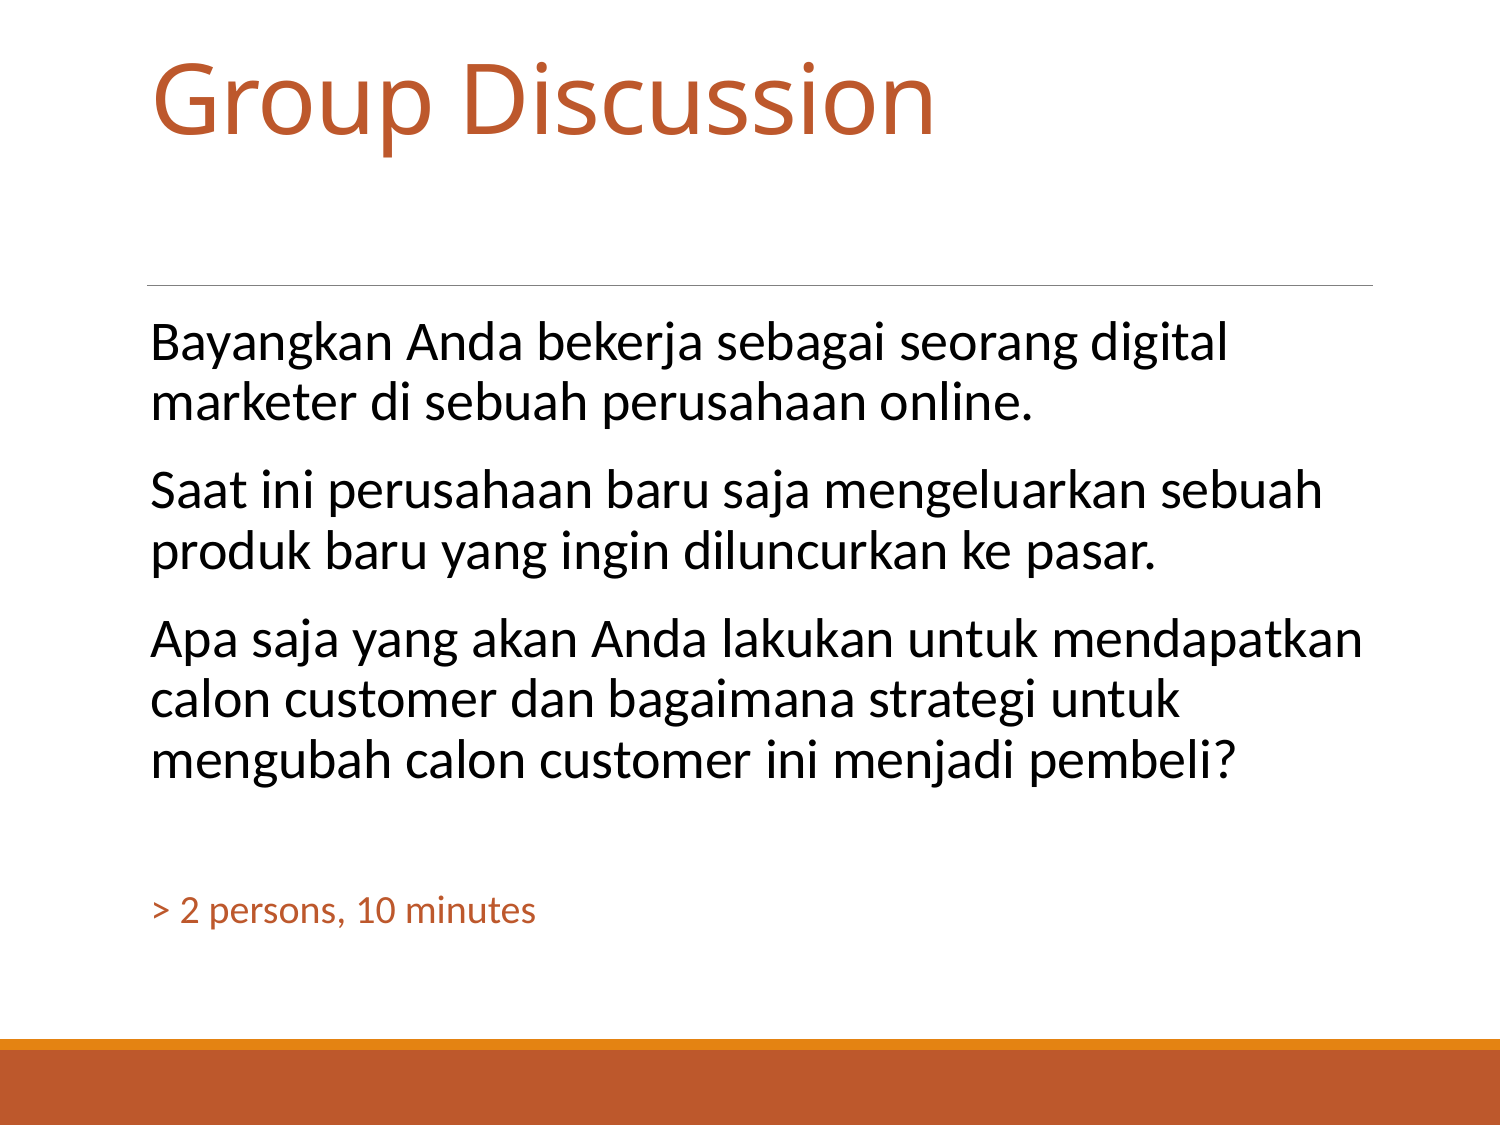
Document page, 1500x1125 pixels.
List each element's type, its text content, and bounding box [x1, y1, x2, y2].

title Group Discussion [135, 47, 1373, 163]
list Bayangkan Anda bekerja sebagai seorang digital marketer di sebuah perusahaan online. Saat ini perusahaan baru saja mengeluarkan sebuah produk baru yang ingin diluncurkan ke pasar. Apa saja yang akan Anda lakukan untuk mendapatkan calon customer dan bagaimana strategi untuk mengubah calon customer ini menjadi pembeli? > 2 persons, 10 minutes [135, 304, 1373, 963]
